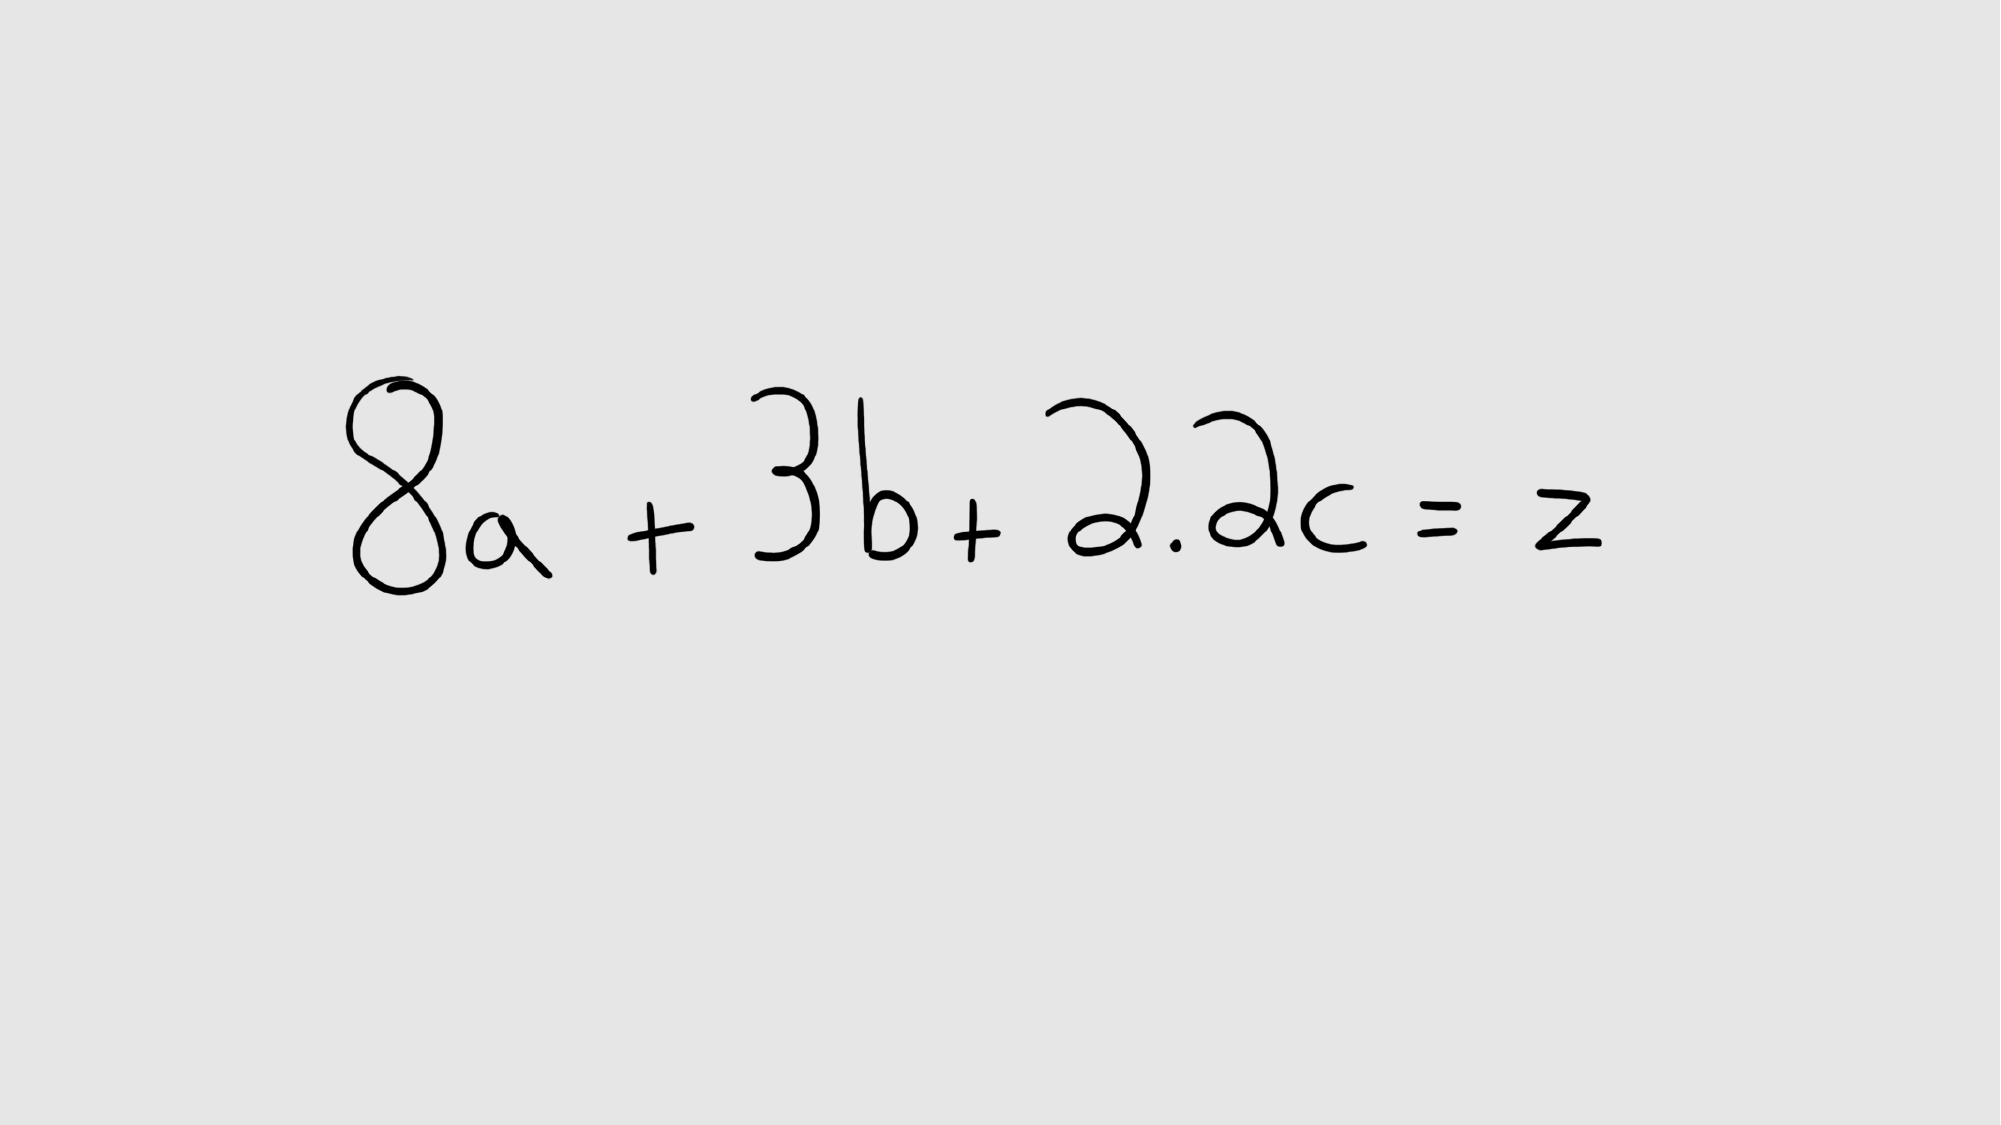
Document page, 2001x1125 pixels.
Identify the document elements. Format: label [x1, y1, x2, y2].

picture [203, 0, 1797, 1125]
